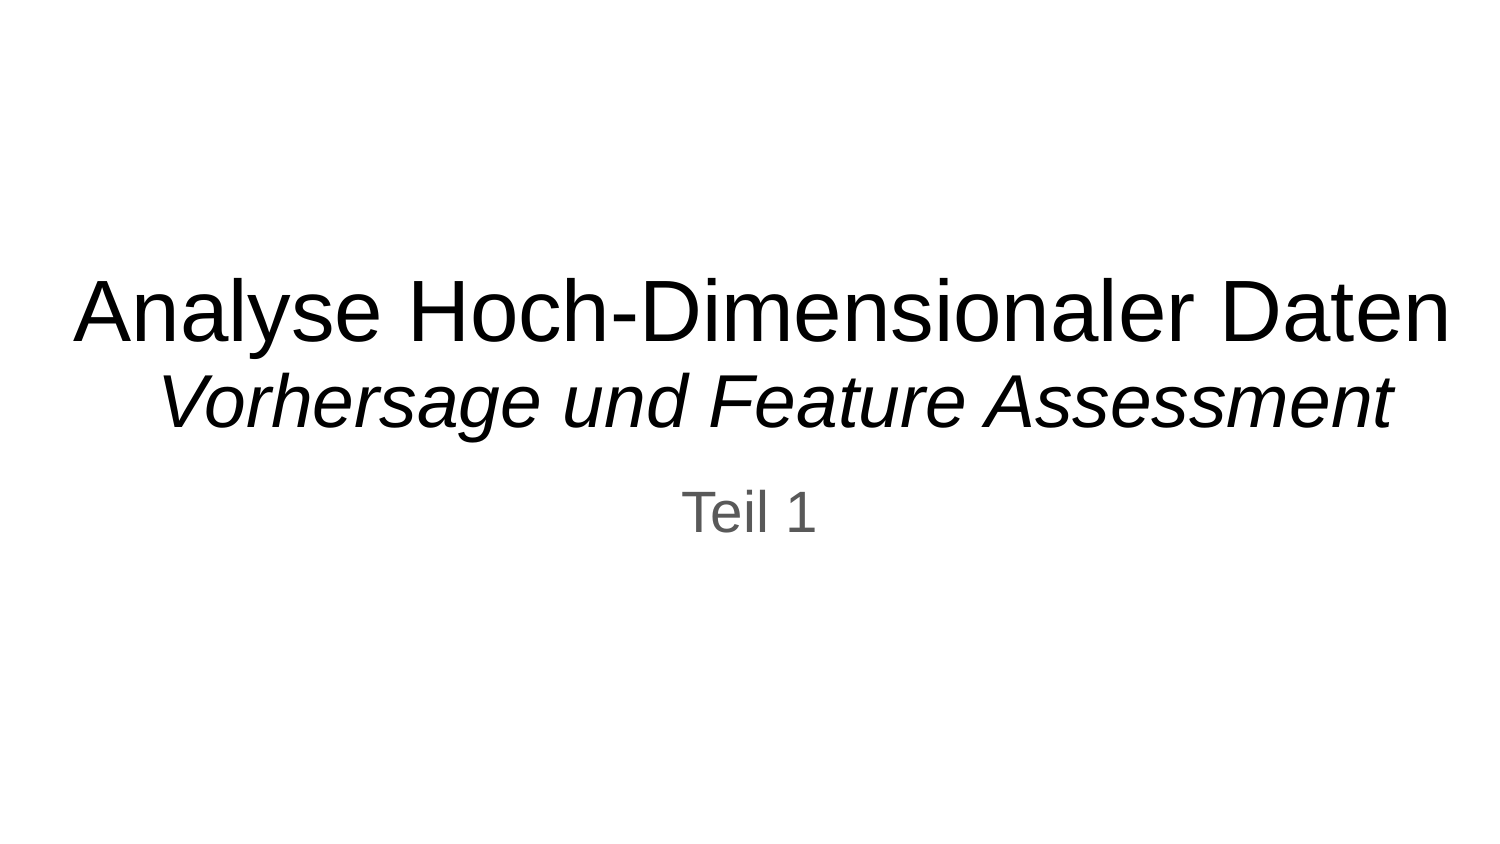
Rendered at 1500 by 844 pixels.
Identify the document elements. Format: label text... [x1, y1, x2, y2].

subtitle Teil 1 [51, 464, 1449, 595]
title Analyse Hoch-Dimensionaler Daten Vorhersage und Feature Assessment [51, 49, 1500, 459]
